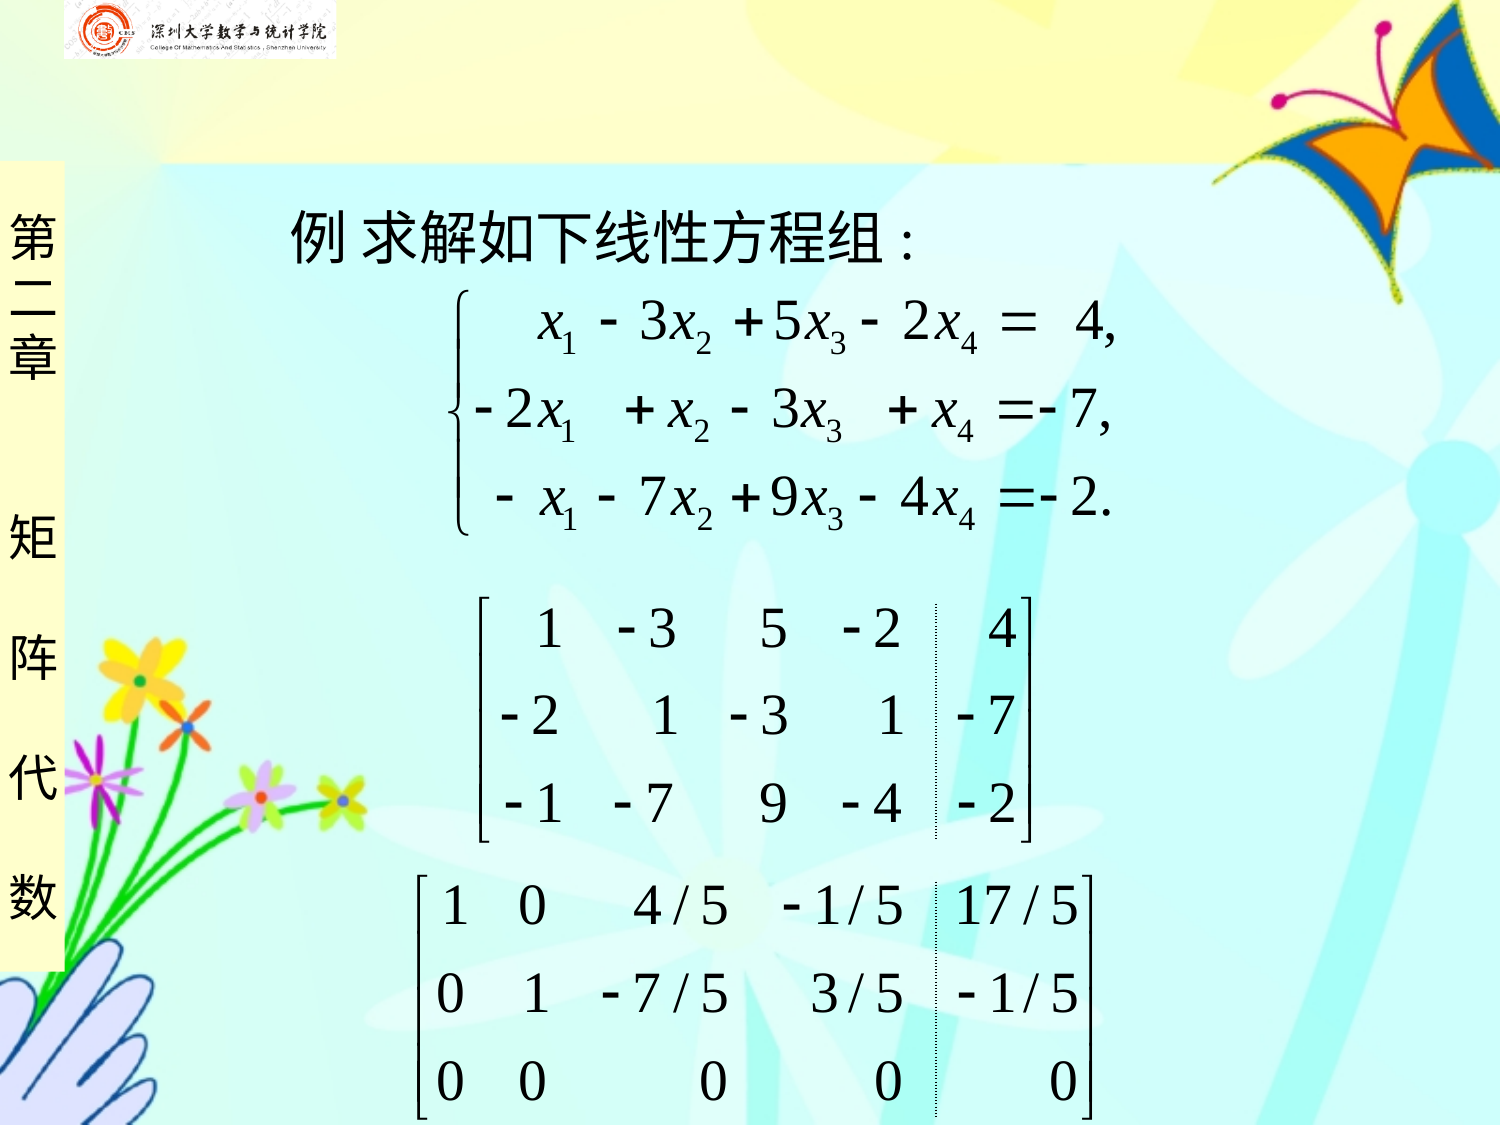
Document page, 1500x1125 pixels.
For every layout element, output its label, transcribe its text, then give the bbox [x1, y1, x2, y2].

picture [0, 0, 1500, 1125]
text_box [435, 278, 1129, 545]
text_box 例 求解如下线性方程组: [156, 172, 931, 279]
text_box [466, 585, 1053, 852]
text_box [404, 863, 1115, 1125]
